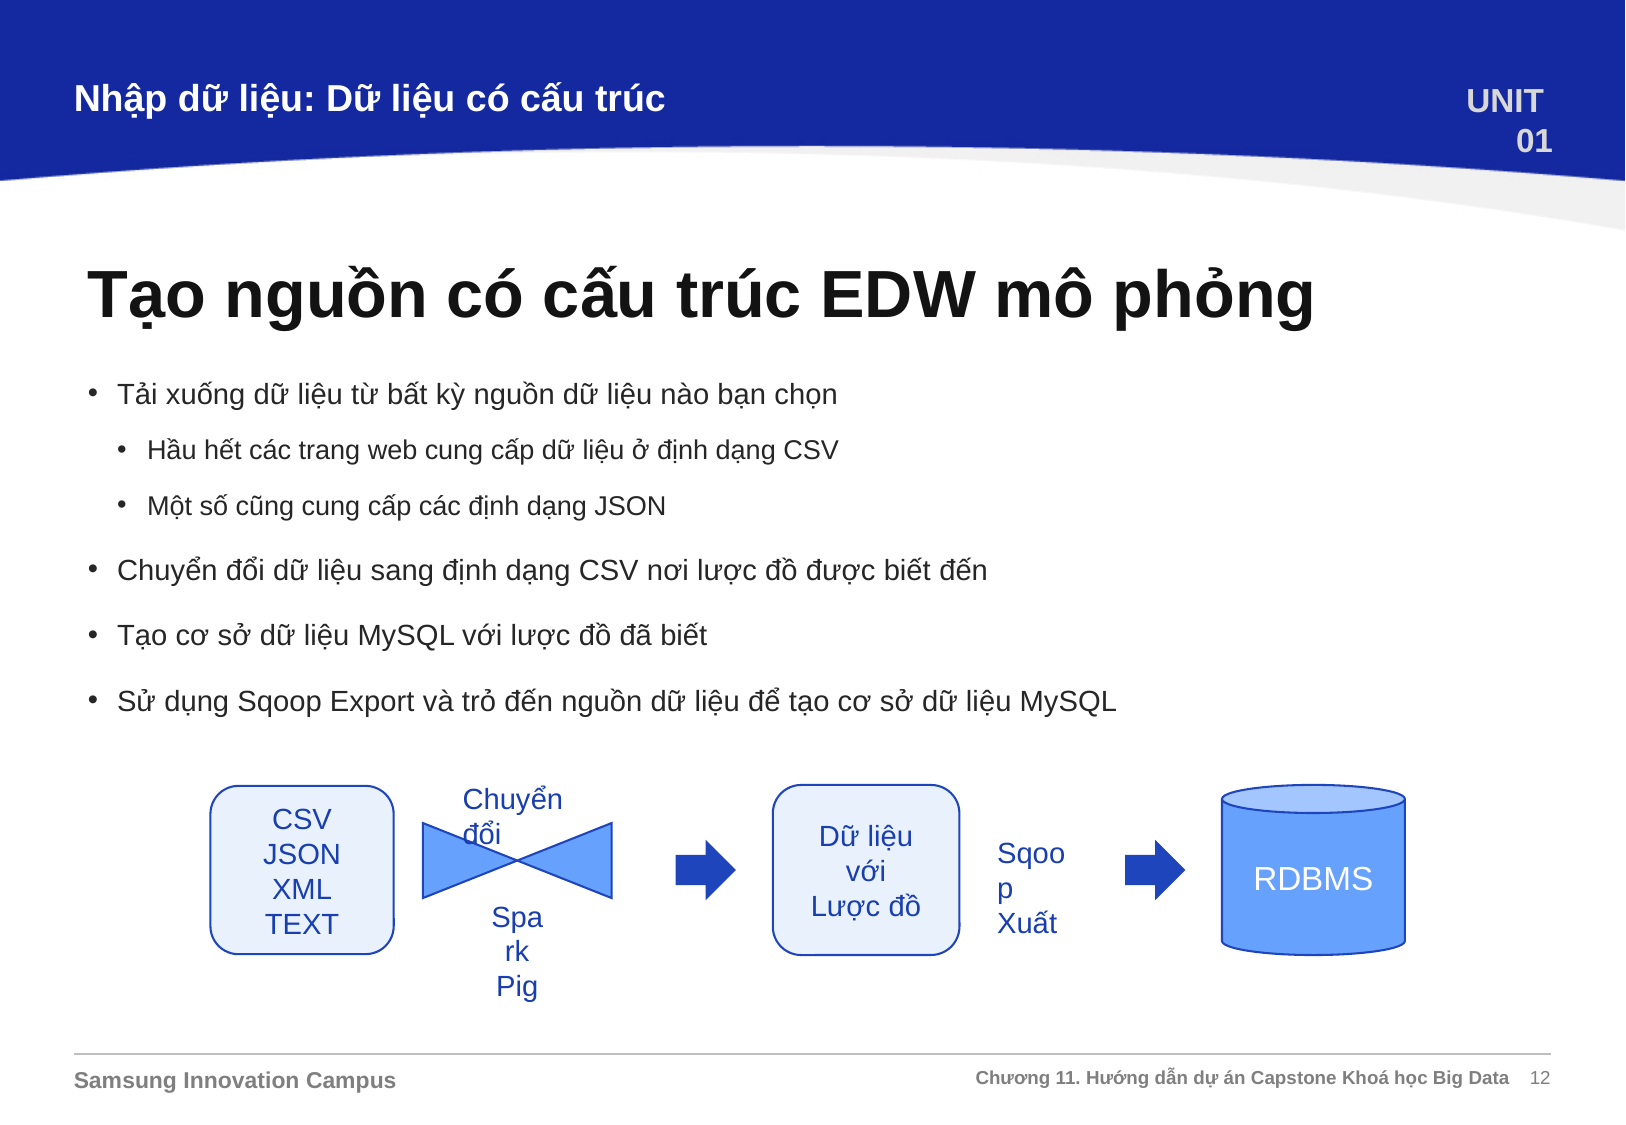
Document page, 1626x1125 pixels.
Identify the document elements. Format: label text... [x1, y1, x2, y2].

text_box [210, 773, 1406, 968]
list Tạo nguồn có cấu trúc EDW mô phỏng [87, 249, 1531, 331]
list UNIT 01 [1423, 79, 1554, 120]
list Tải xuống dữ liệu từ bất kỳ nguồn dữ liệu nào bạn chọn Hầu hết các trang web cung cấp dữ liệu ở định dạng CSV Một số cũng cung cấp các định dạng JSON Chuyển đổi dữ liệu sang định dạng CSV nơi lược đồ được biết đến Tạo cơ sở dữ liệu MySQL với lược đồ đã biết Sử dụng Sqoop Export và trỏ đến nguồn dữ liệu để tạo cơ sở dữ liệu MySQL [87, 365, 1554, 617]
list Nhập dữ liệu: Dữ liệu có cấu trúc [73, 73, 1148, 119]
picture [0, 0, 1625, 1125]
